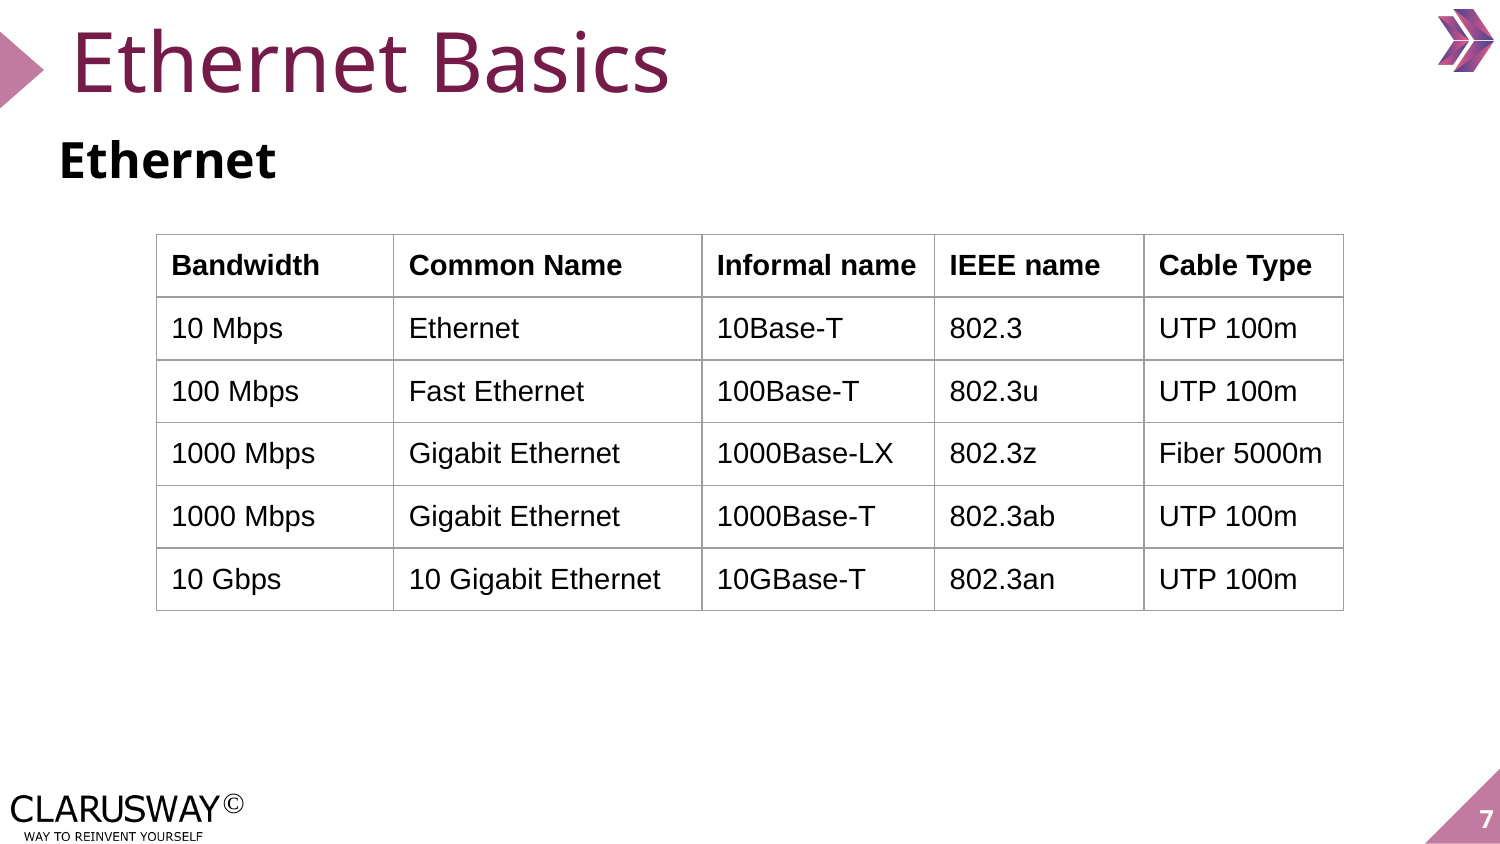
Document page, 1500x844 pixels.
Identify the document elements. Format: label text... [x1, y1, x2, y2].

table_cell UTP 100m [1145, 361, 1343, 422]
table_cell 10 Mbps [157, 298, 393, 359]
table_cell 10 Gbps [157, 549, 393, 610]
title Ethernet Basics [70, 28, 1381, 113]
table_header Bandwidth [157, 235, 393, 296]
table_cell 10 Gigabit Ethernet [394, 549, 701, 610]
table_cell 100 Mbps [157, 361, 393, 422]
table_header Cable Type [1145, 235, 1343, 296]
table_cell UTP 100m [1145, 486, 1343, 547]
table_header Common Name [394, 235, 701, 296]
table_cell 1000 Mbps [157, 486, 393, 547]
table_header Informal name [703, 235, 934, 296]
table_cell UTP 100m [1145, 298, 1343, 359]
text_box Ethernet [43, 113, 1457, 432]
table_cell 10GBase-T [703, 549, 934, 610]
table_cell Fast Ethernet [394, 361, 701, 422]
table_cell 1000 Mbps [157, 423, 393, 485]
slide_number 7 [1418, 760, 1494, 838]
table_cell 1000Base-LX [703, 423, 934, 485]
picture [1438, 9, 1494, 72]
table_cell Fiber 5000m [1145, 423, 1343, 485]
table_cell 802.3ab [935, 486, 1143, 547]
table_cell 100Base-T [703, 361, 934, 422]
table_cell Ethernet [394, 298, 701, 359]
table_cell 10Base-T [703, 298, 934, 359]
table_cell 802.3 [935, 298, 1143, 359]
picture [11, 795, 220, 841]
table_cell 1000Base-T [703, 486, 934, 547]
table_header IEEE name [935, 235, 1143, 296]
table_cell 802.3an [935, 549, 1143, 610]
table_cell 802.3z [935, 423, 1143, 485]
table_cell UTP 100m [1145, 549, 1343, 610]
table_cell Gigabit Ethernet [394, 486, 701, 547]
table_cell Gigabit Ethernet [394, 423, 701, 485]
table_cell 802.3u [935, 361, 1143, 422]
